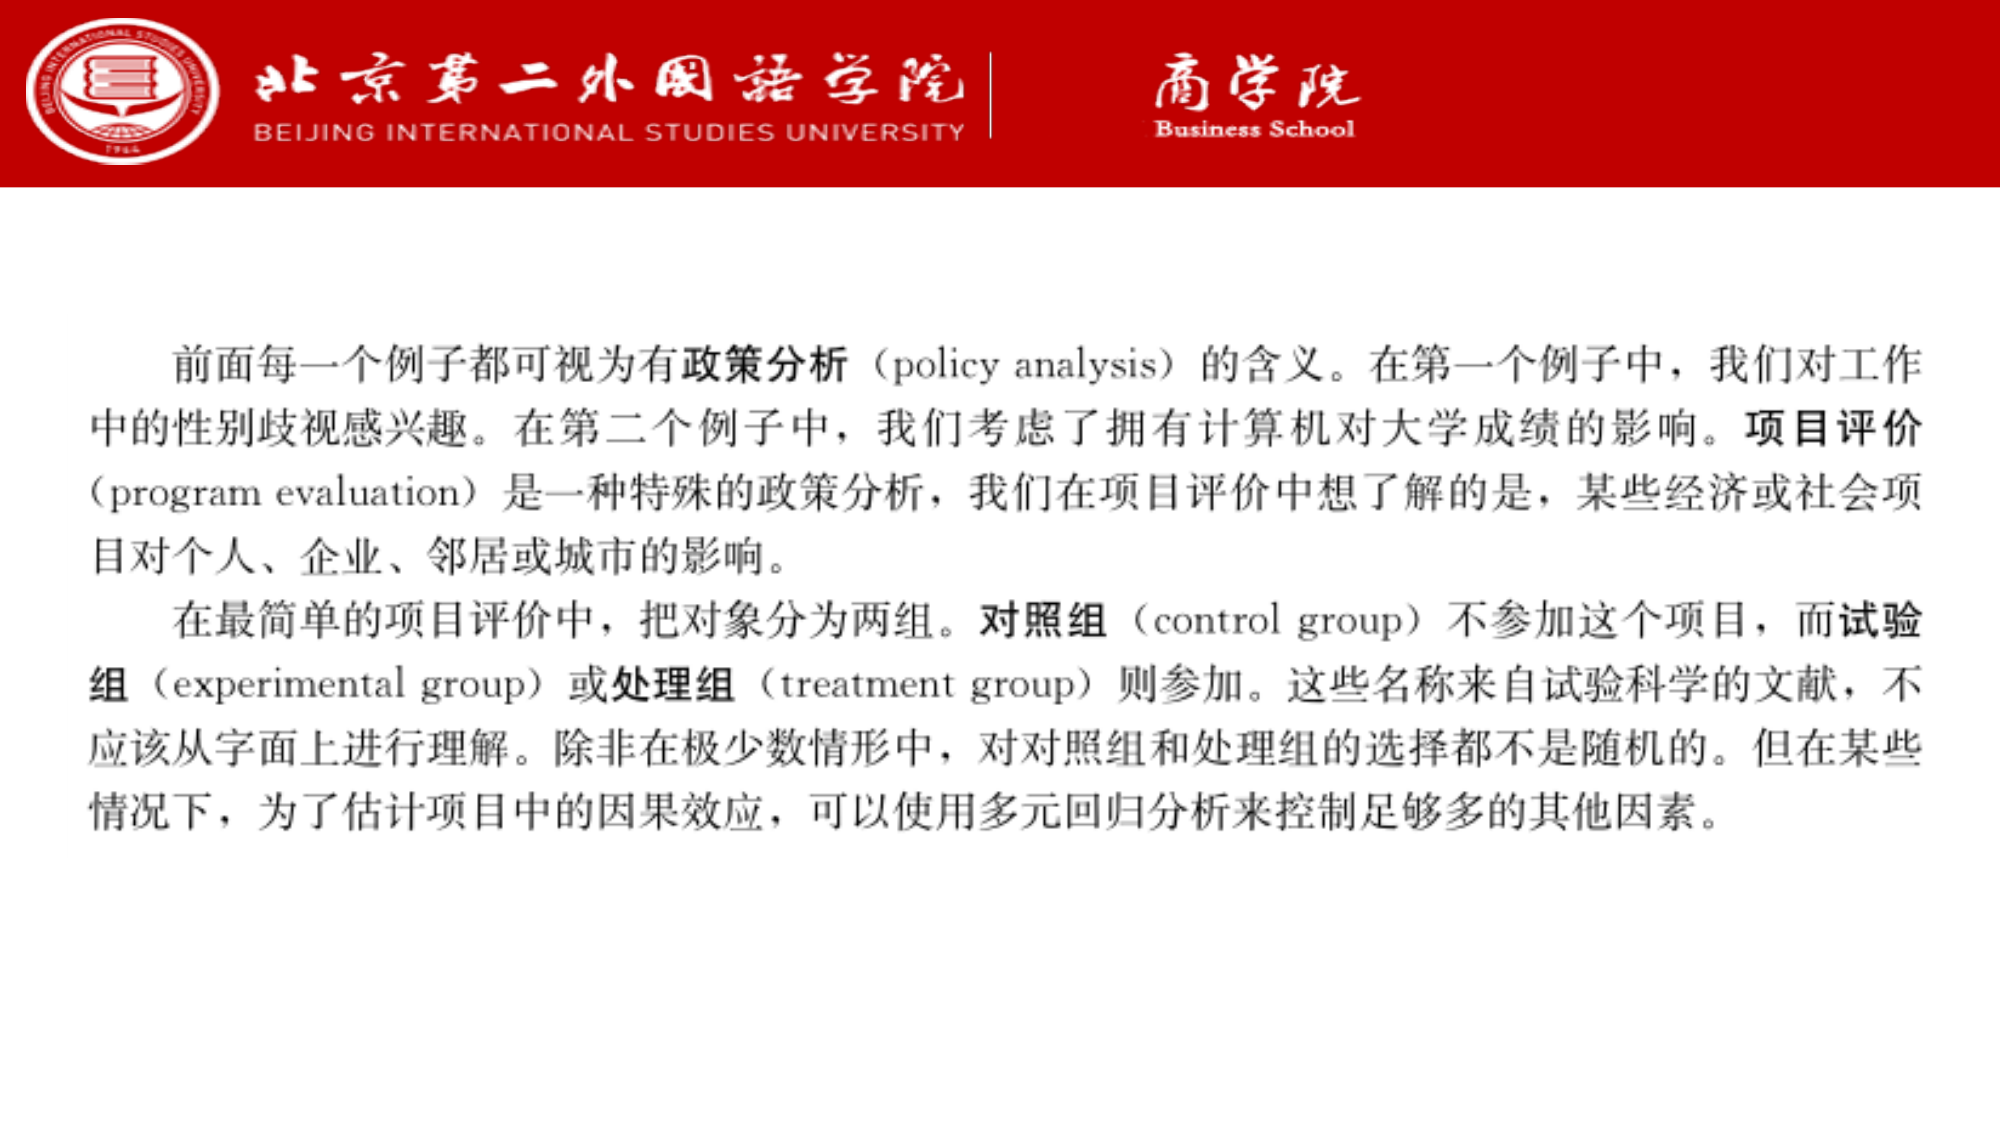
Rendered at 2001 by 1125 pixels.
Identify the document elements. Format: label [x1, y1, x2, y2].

picture [66, 314, 1959, 858]
picture [26, 18, 1693, 165]
